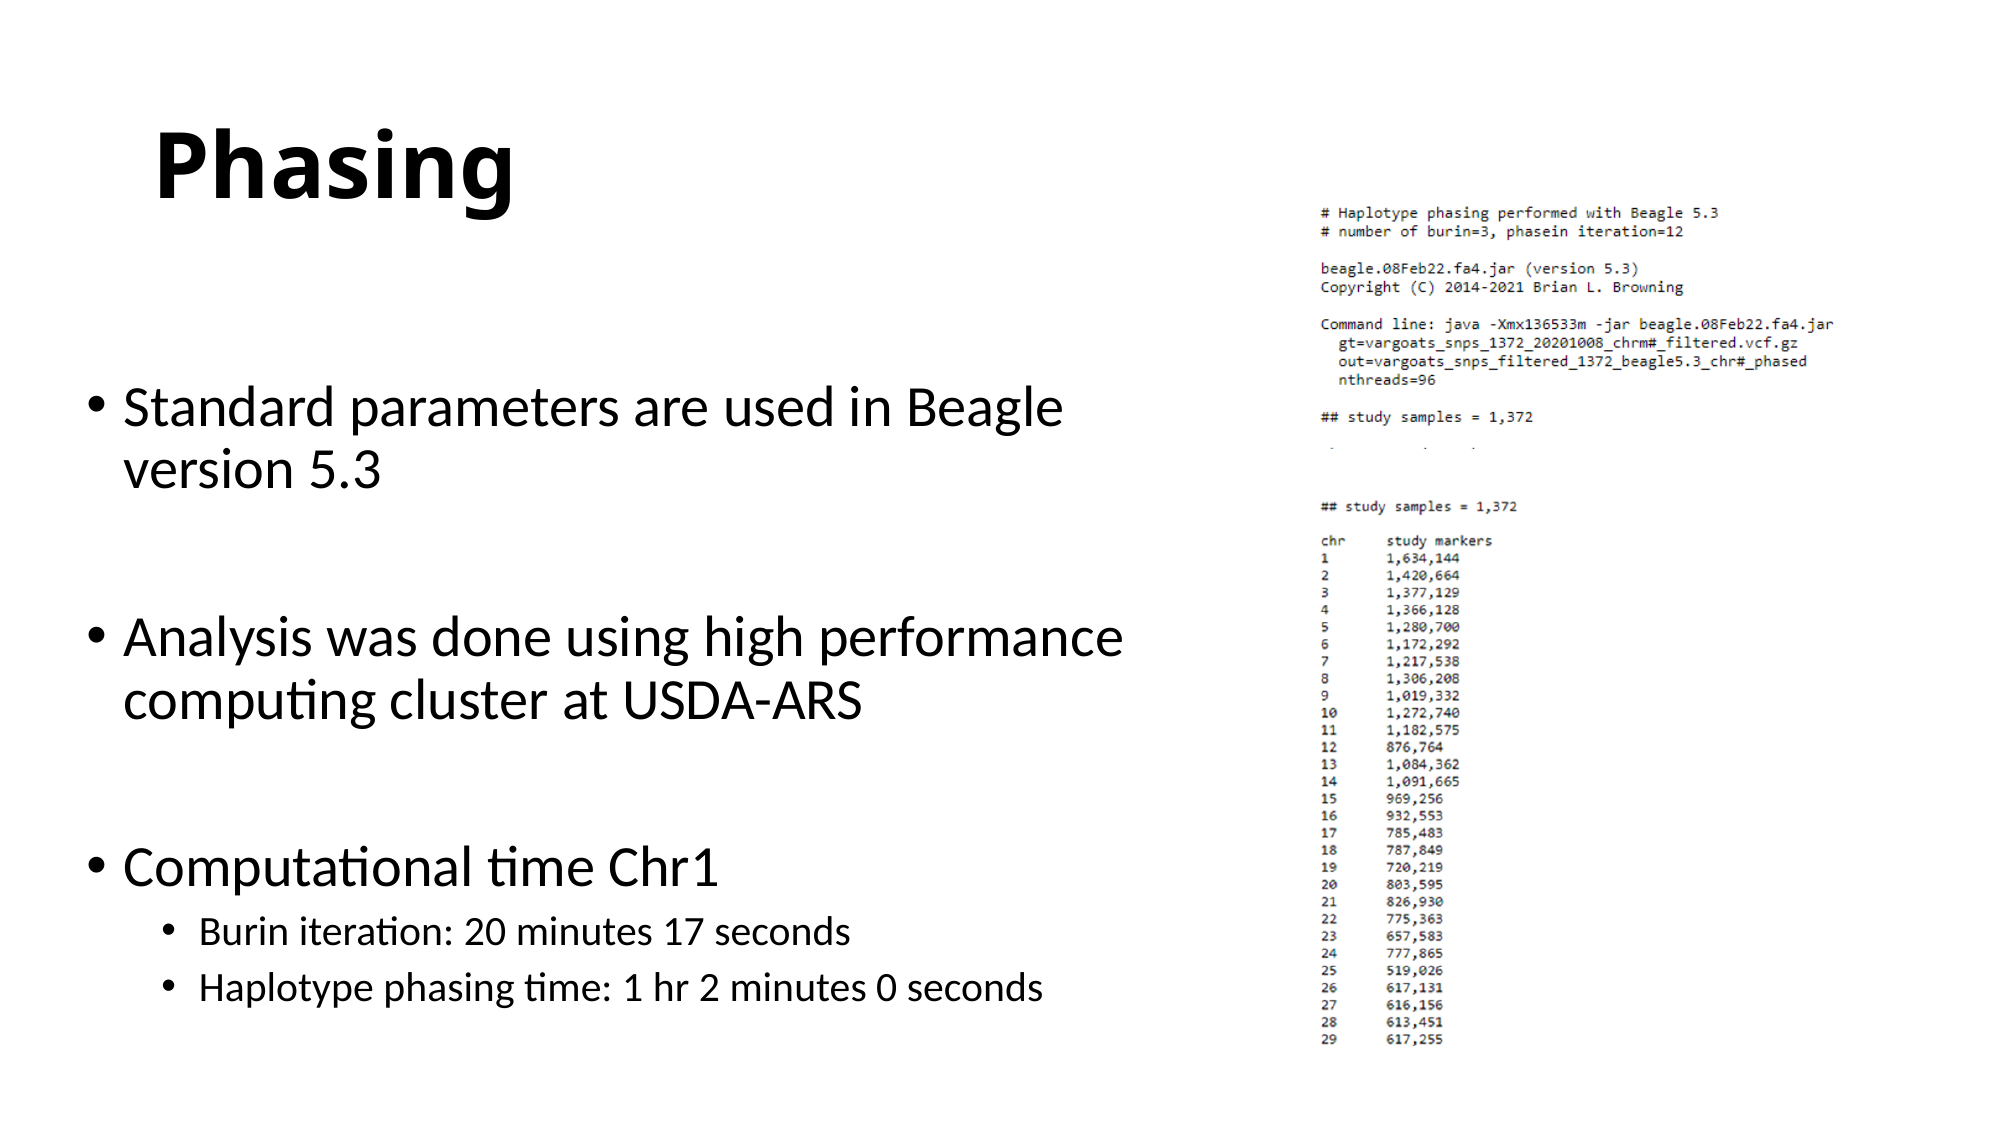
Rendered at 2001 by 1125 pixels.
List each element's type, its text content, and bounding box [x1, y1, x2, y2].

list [1311, 197, 1883, 449]
title Phasing [137, 59, 1863, 278]
picture [1311, 487, 1929, 1057]
list Standard parameters are used in Beagle version 5.3 Analysis was done using high performance computing cluster at USDA-ARS Computational time Chr1 Burin iteration: 20 minutes 17 seconds Haplotype phasing time: 1 hr 2 minutes 0 seconds [71, 368, 1230, 1083]
